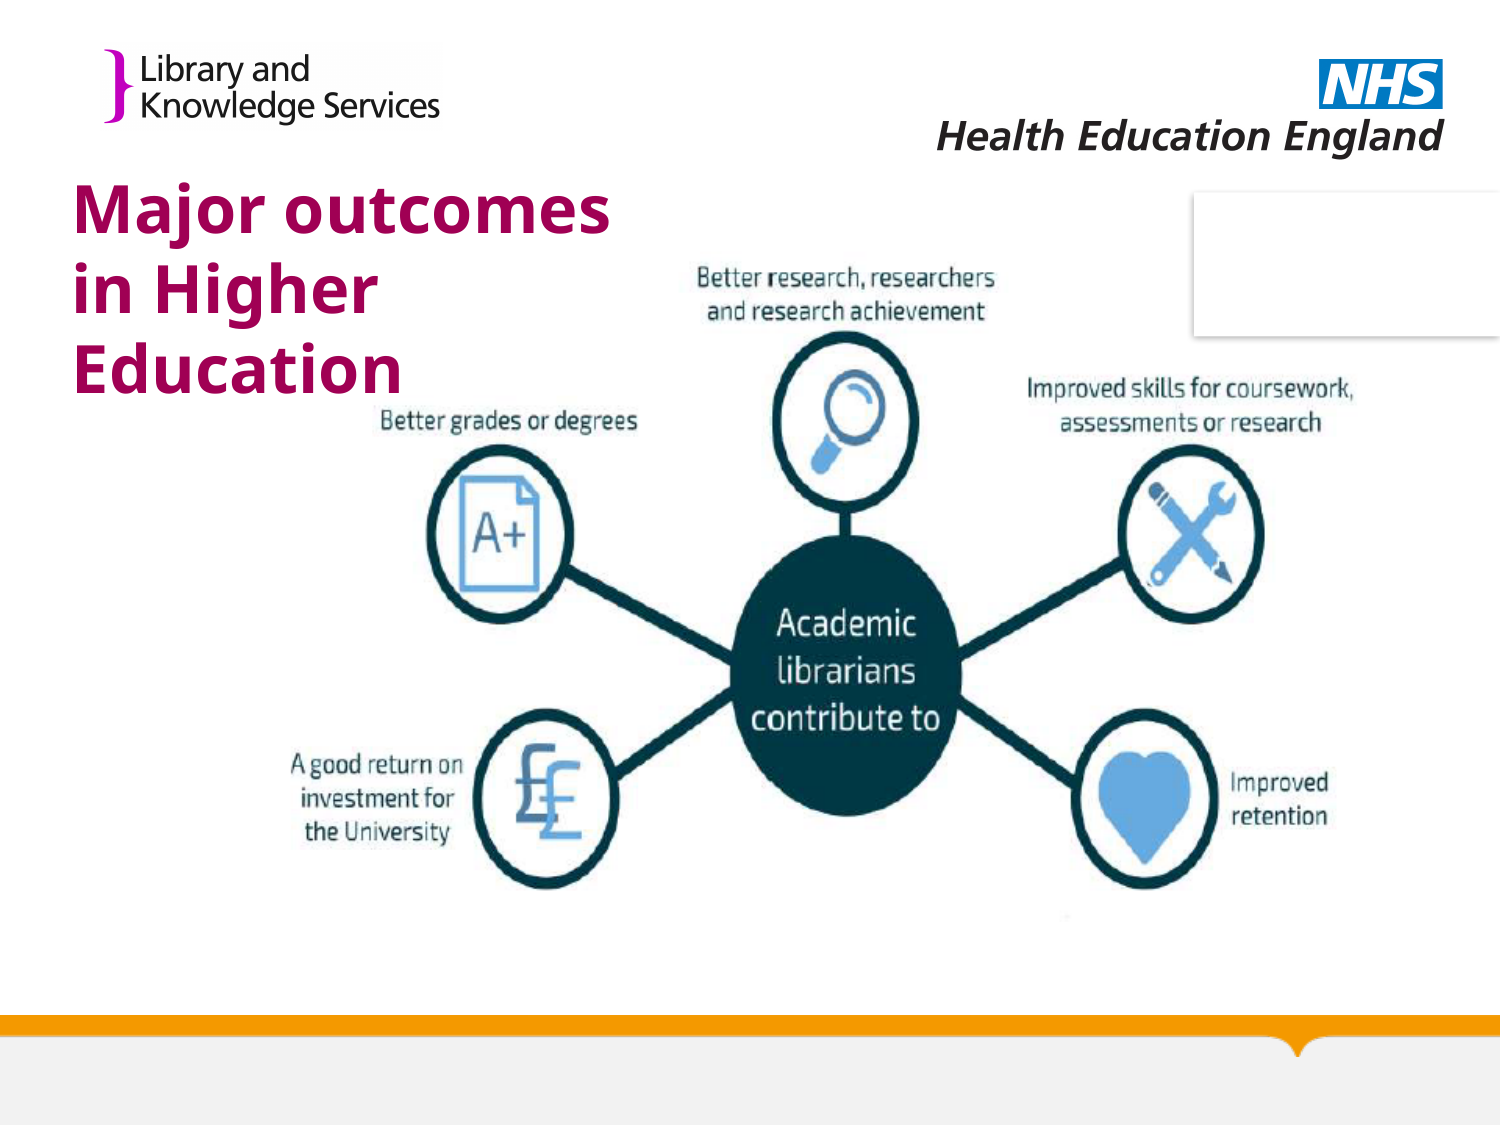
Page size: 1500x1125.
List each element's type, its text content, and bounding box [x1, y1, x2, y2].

picture [936, 58, 1445, 160]
text_box Major outcomes in Higher Education [56, 159, 707, 415]
picture [100, 42, 443, 131]
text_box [256, 192, 1500, 947]
